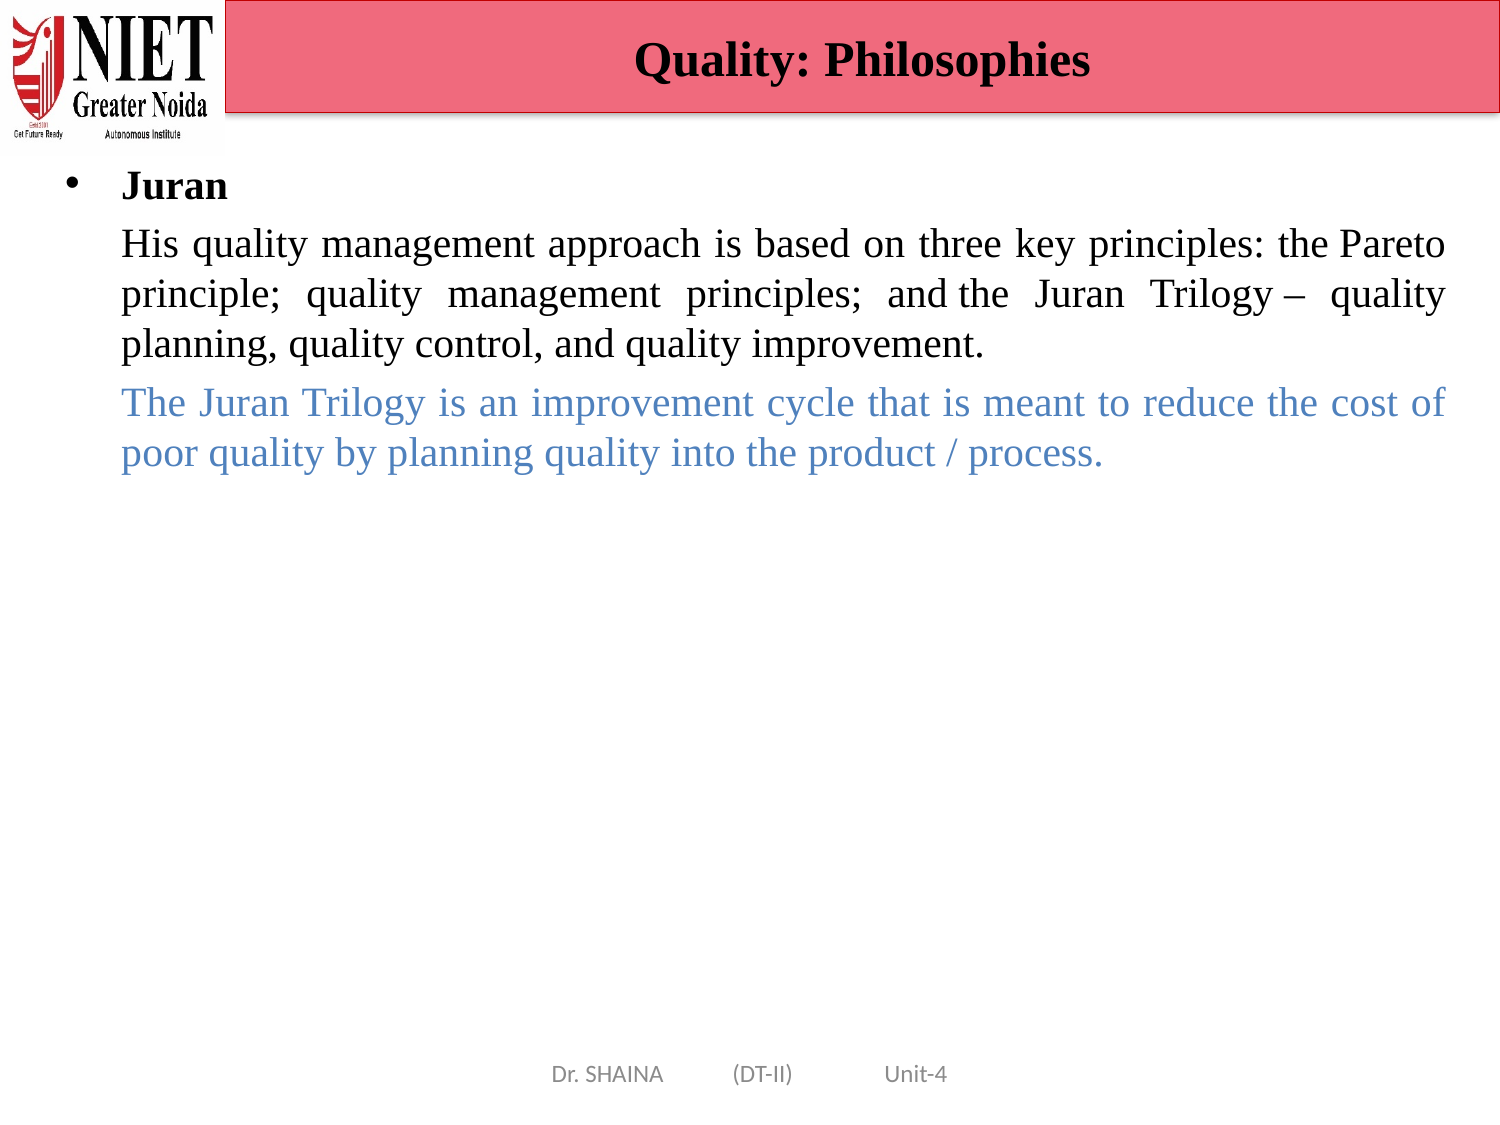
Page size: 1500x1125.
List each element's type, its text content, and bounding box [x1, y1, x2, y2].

picture [0, 0, 226, 156]
list Juran His quality management approach is based on three key principles: the Pareto principle; quality management principles; and the Juran Trilogy – quality planning, quality control, and quality improvement. The Juran Trilogy is an improvement cycle that is meant to reduce the cost of poor quality by planning quality into the product / process. [50, 149, 1463, 1038]
footer Dr. SHAINA (DT-II) Unit-4 [512, 1042, 988, 1103]
text_box Quality: Philosophies [226, 0, 1500, 113]
